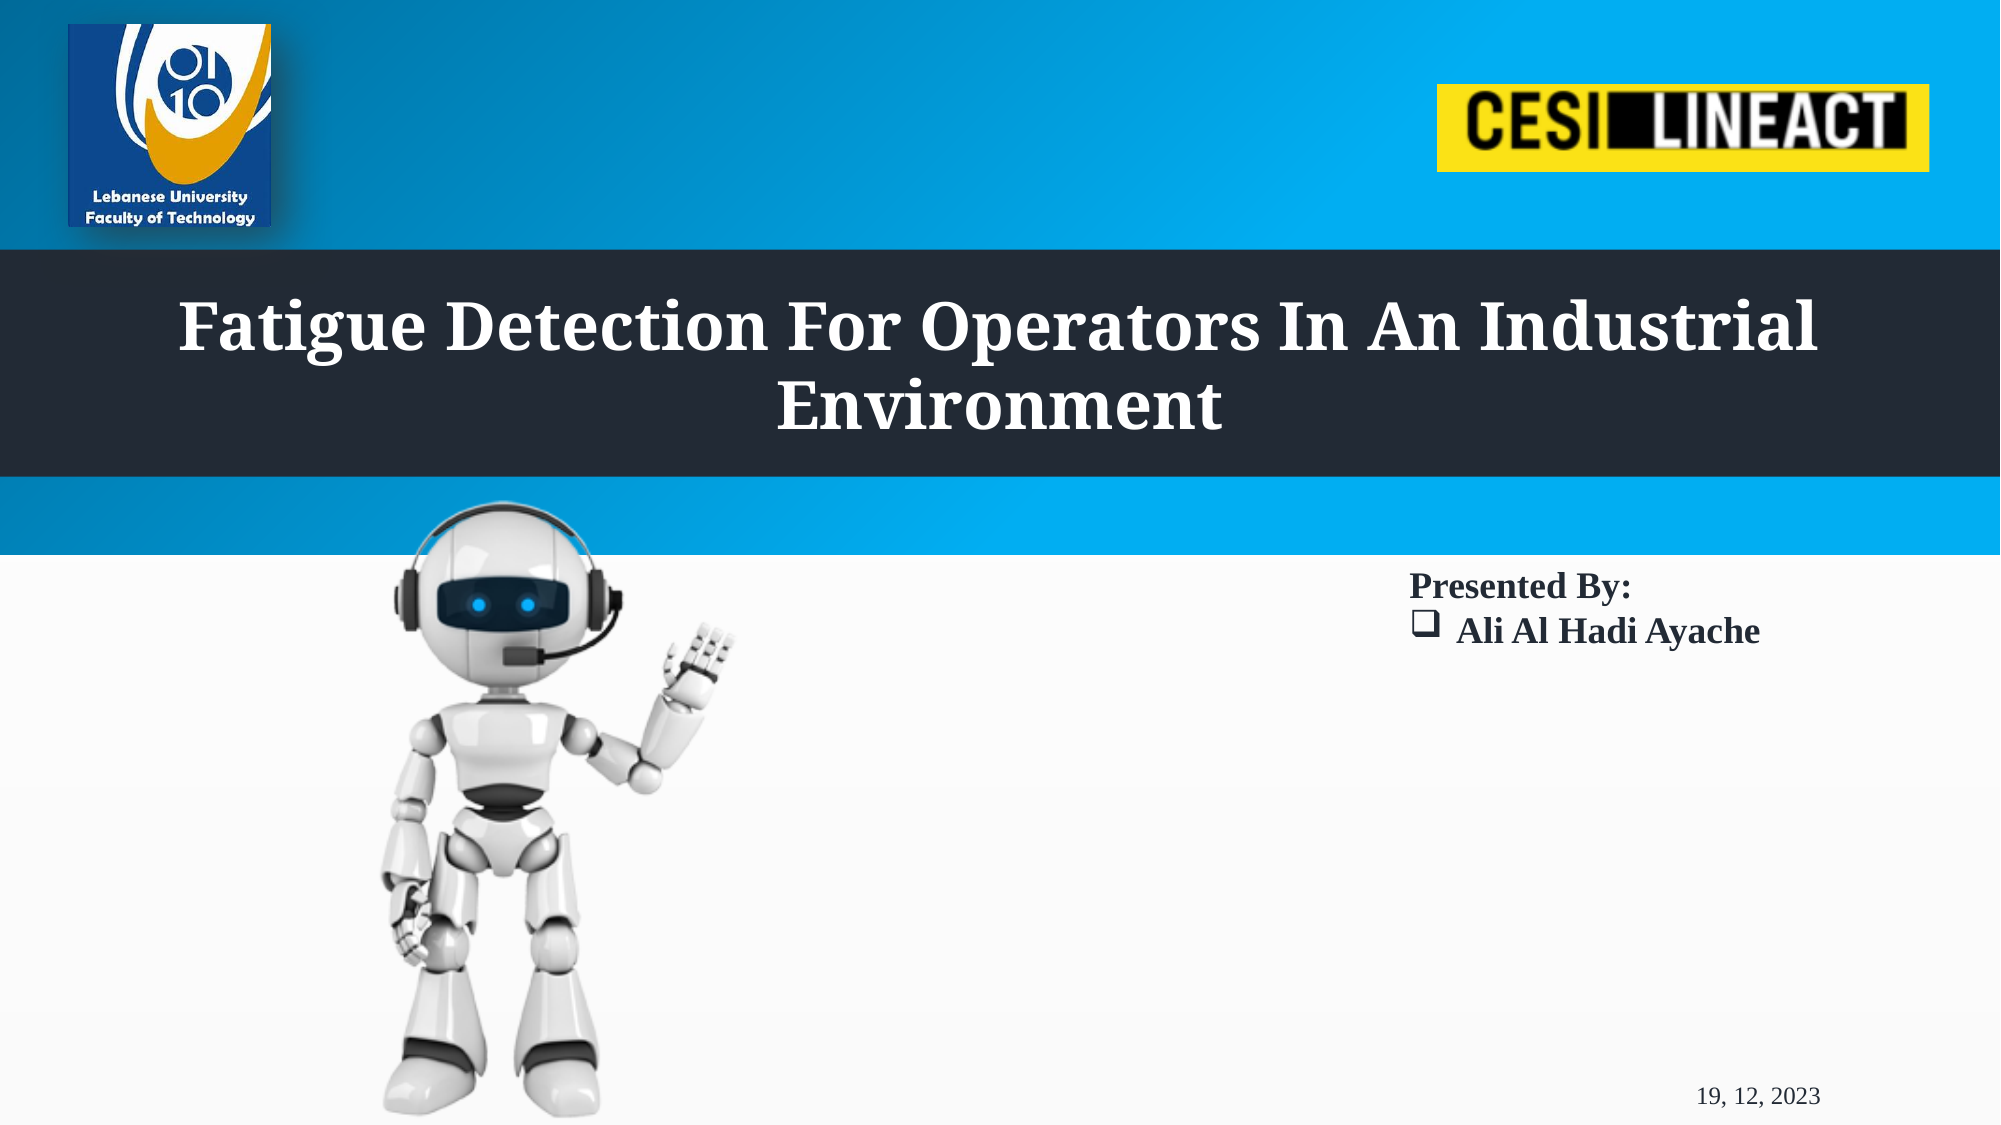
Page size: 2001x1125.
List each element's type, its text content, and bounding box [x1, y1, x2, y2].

text_box [0, 478, 2000, 556]
picture [69, 25, 271, 227]
picture [1438, 85, 1929, 171]
text_box Fatigue Detection For Operators In An Industrial Environment [0, 249, 2000, 478]
picture [232, 501, 860, 1125]
text_box [0, 0, 2000, 249]
text_box Presented By: Ali Al Hadi Ayache [1394, 553, 2000, 658]
text_box 19, 12, 2023 [1681, 1072, 1836, 1118]
